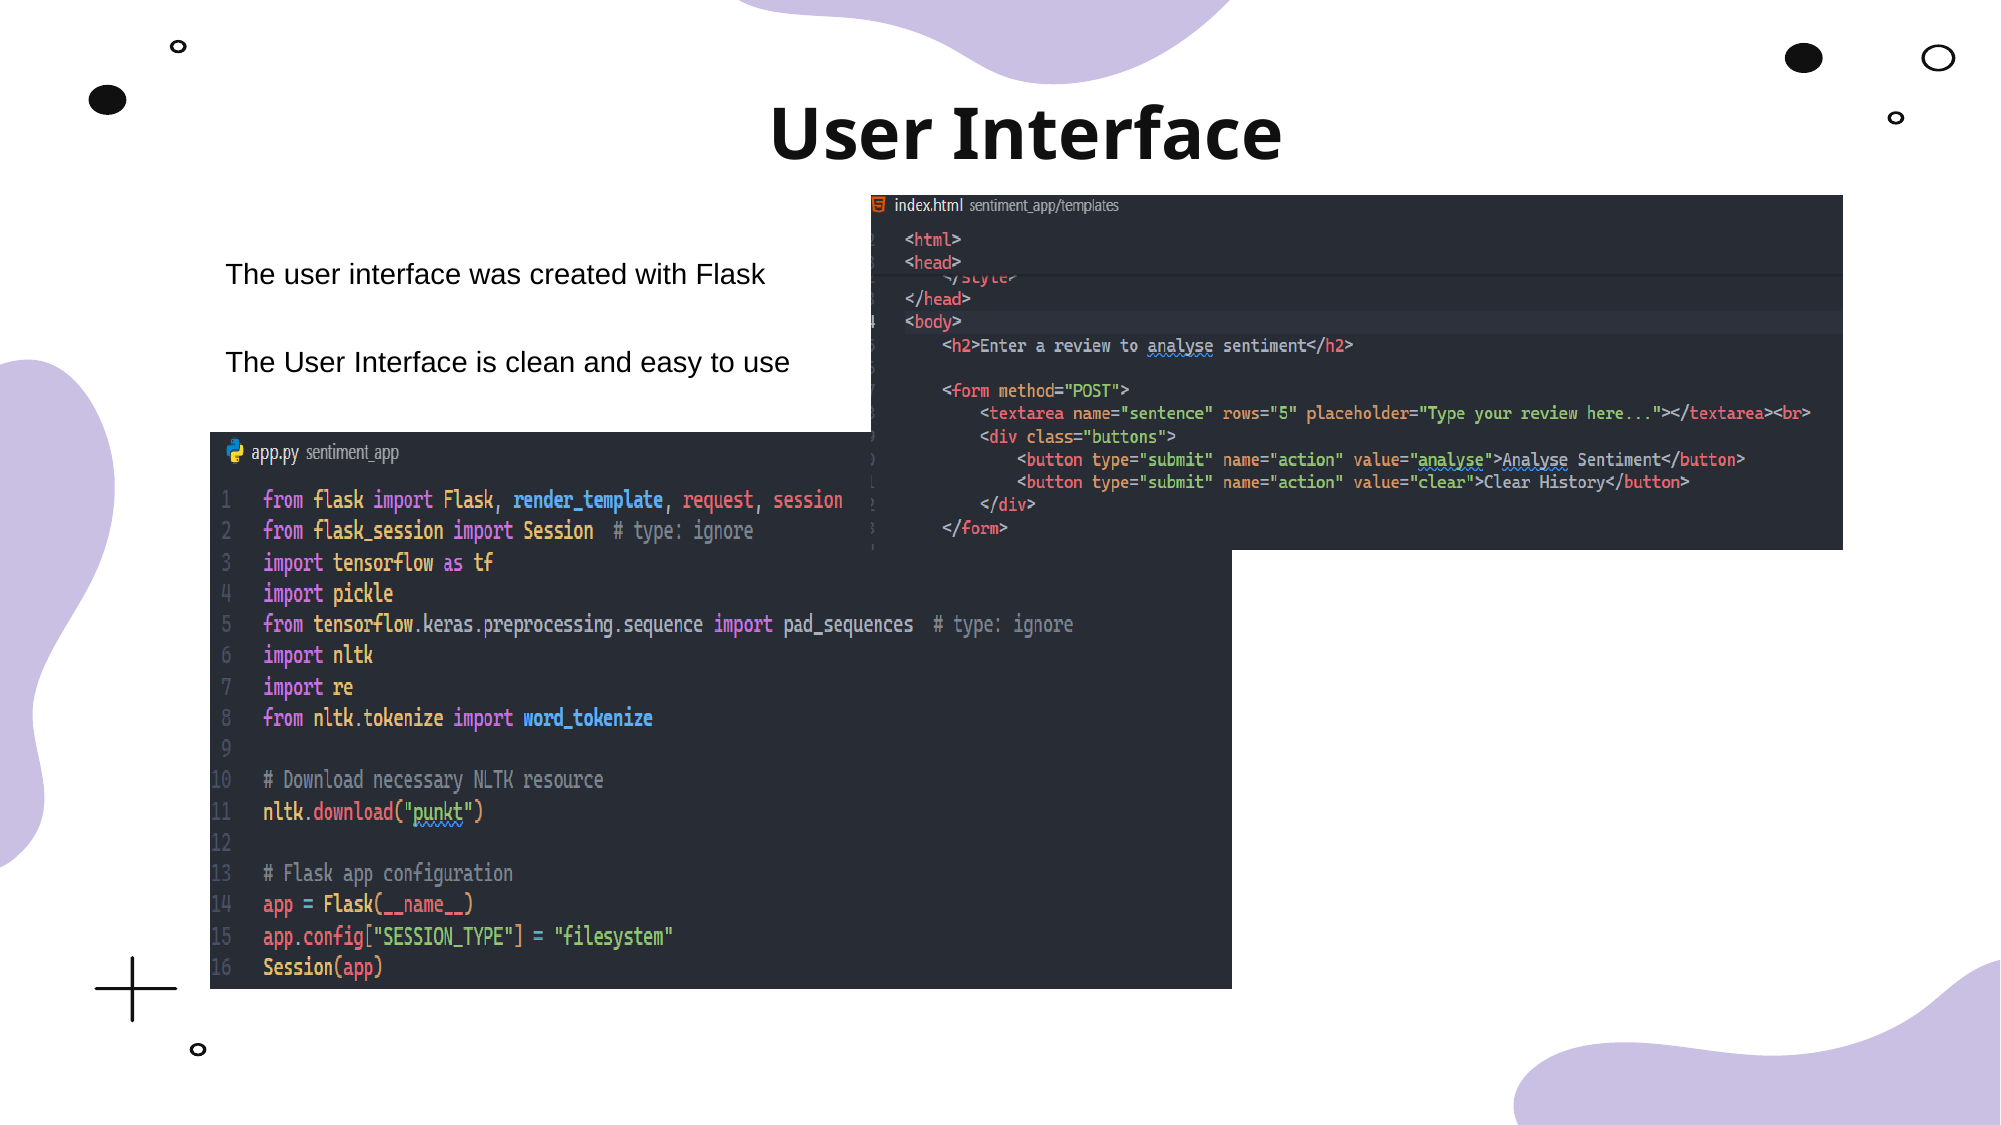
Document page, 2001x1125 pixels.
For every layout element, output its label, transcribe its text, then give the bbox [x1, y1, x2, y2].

text_box The user interface was created with Flask The User Interface is clean and easy to use [210, 195, 833, 386]
title User Interface [356, 70, 1697, 196]
picture [210, 195, 1844, 990]
